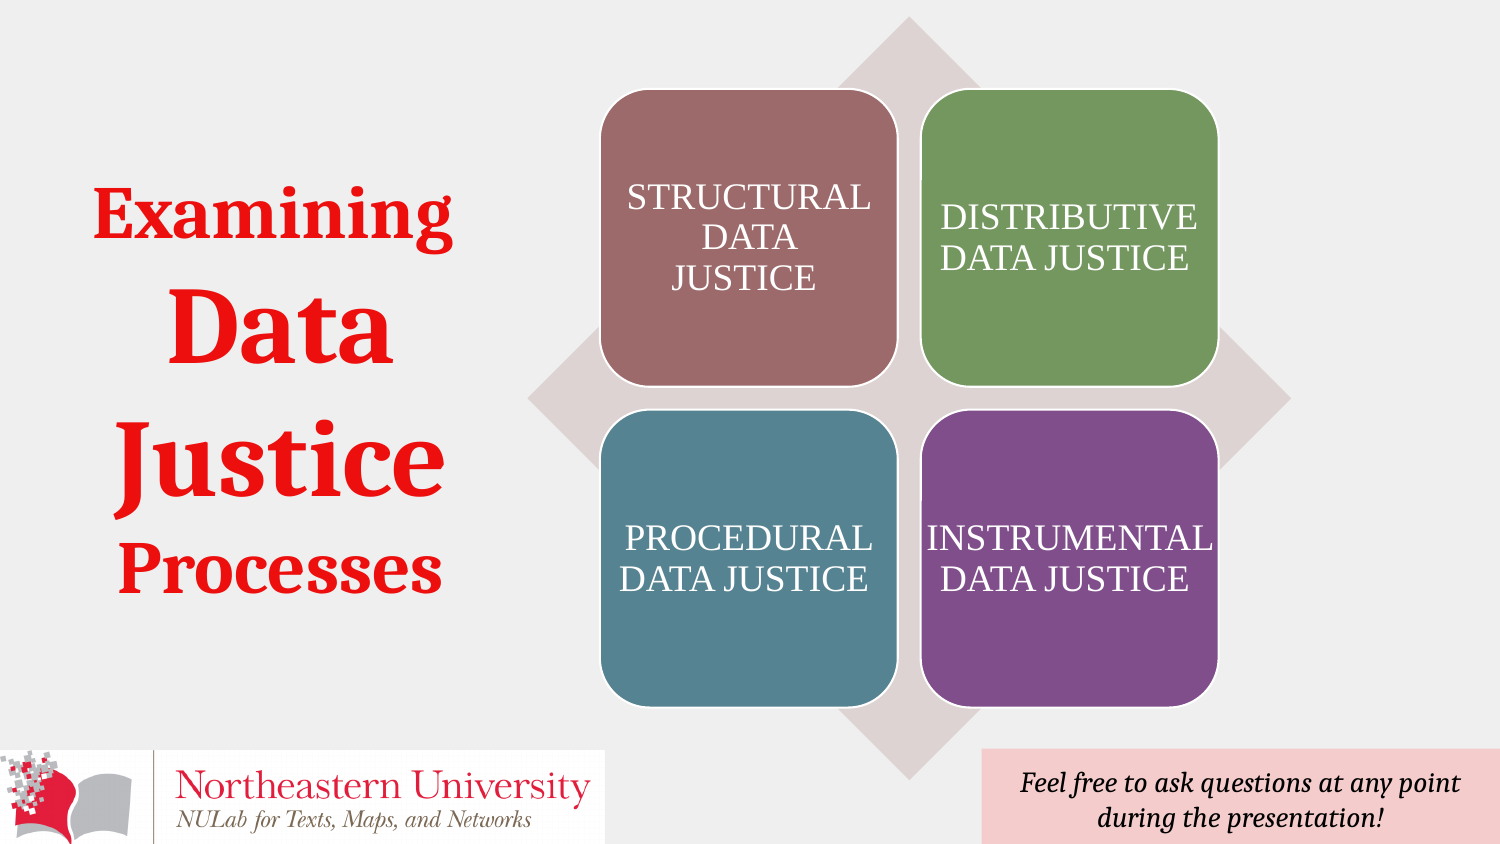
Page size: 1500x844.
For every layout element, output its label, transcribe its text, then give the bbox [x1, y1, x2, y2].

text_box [527, 16, 1292, 781]
title Examining Data Justice Processes [49, 148, 513, 649]
picture [0, 750, 605, 844]
